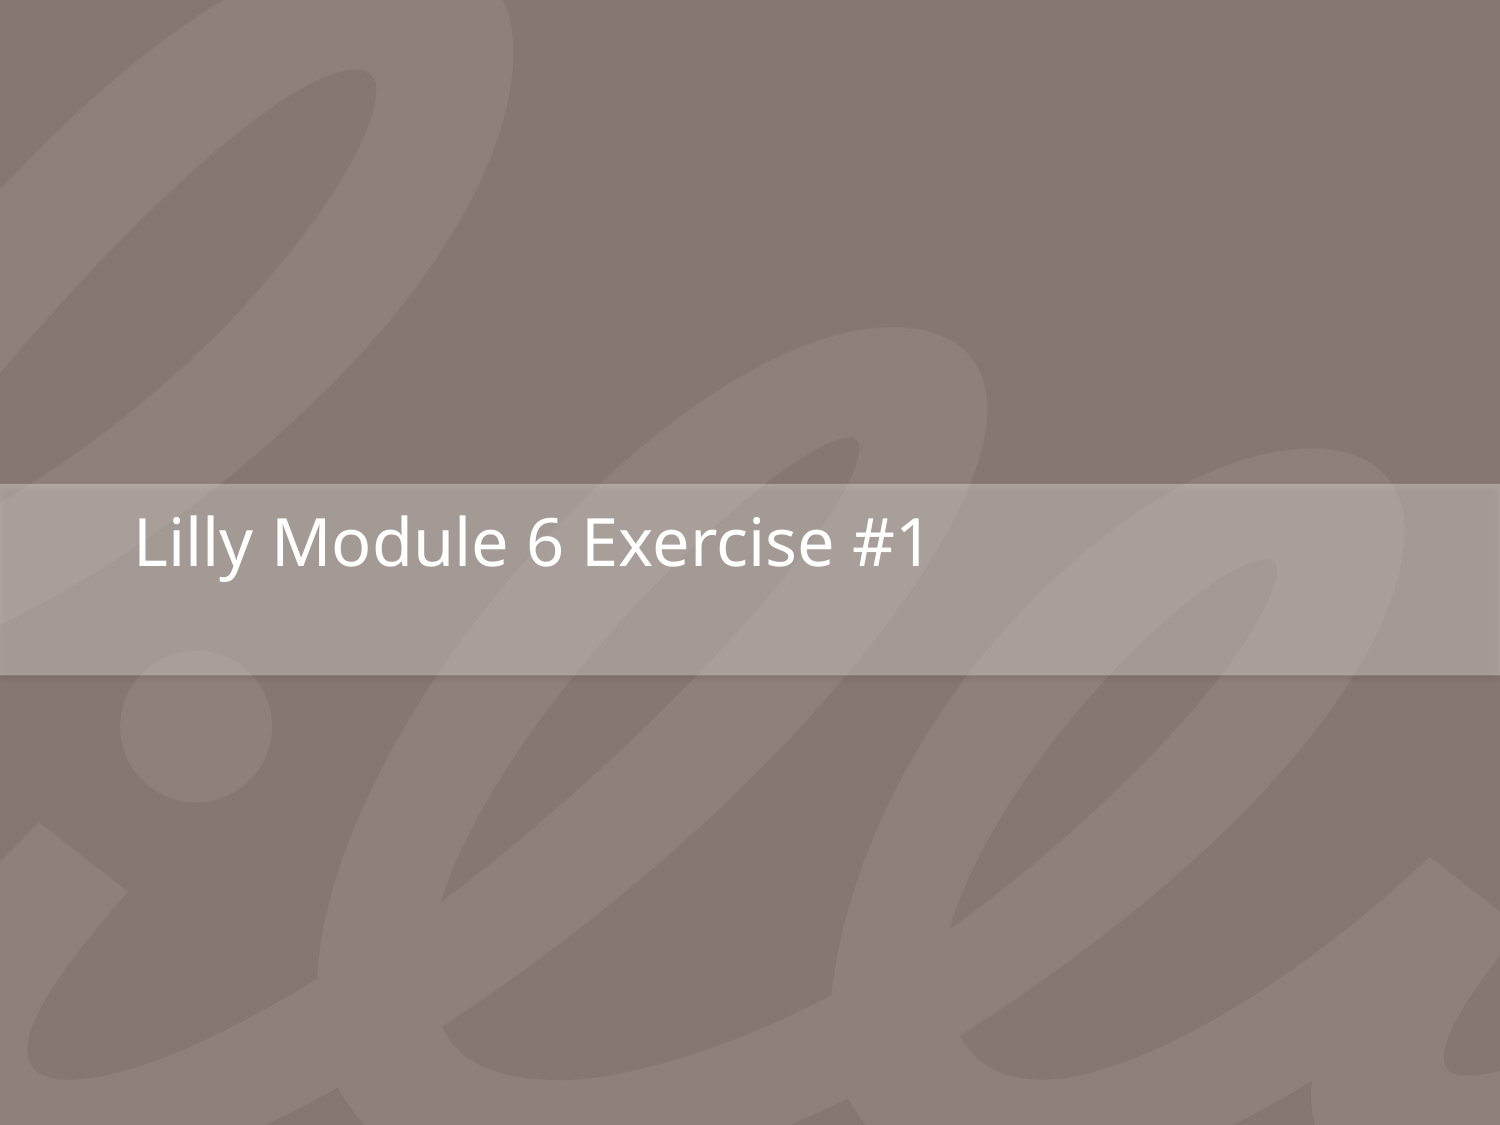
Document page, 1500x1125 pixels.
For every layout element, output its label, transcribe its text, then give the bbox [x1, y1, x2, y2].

picture [0, 676, 1500, 1125]
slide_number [1394, 483, 1500, 488]
picture [0, 0, 1500, 483]
title Lilly Module 6 Exercise #1 [118, 483, 1394, 676]
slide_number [0, 483, 118, 487]
